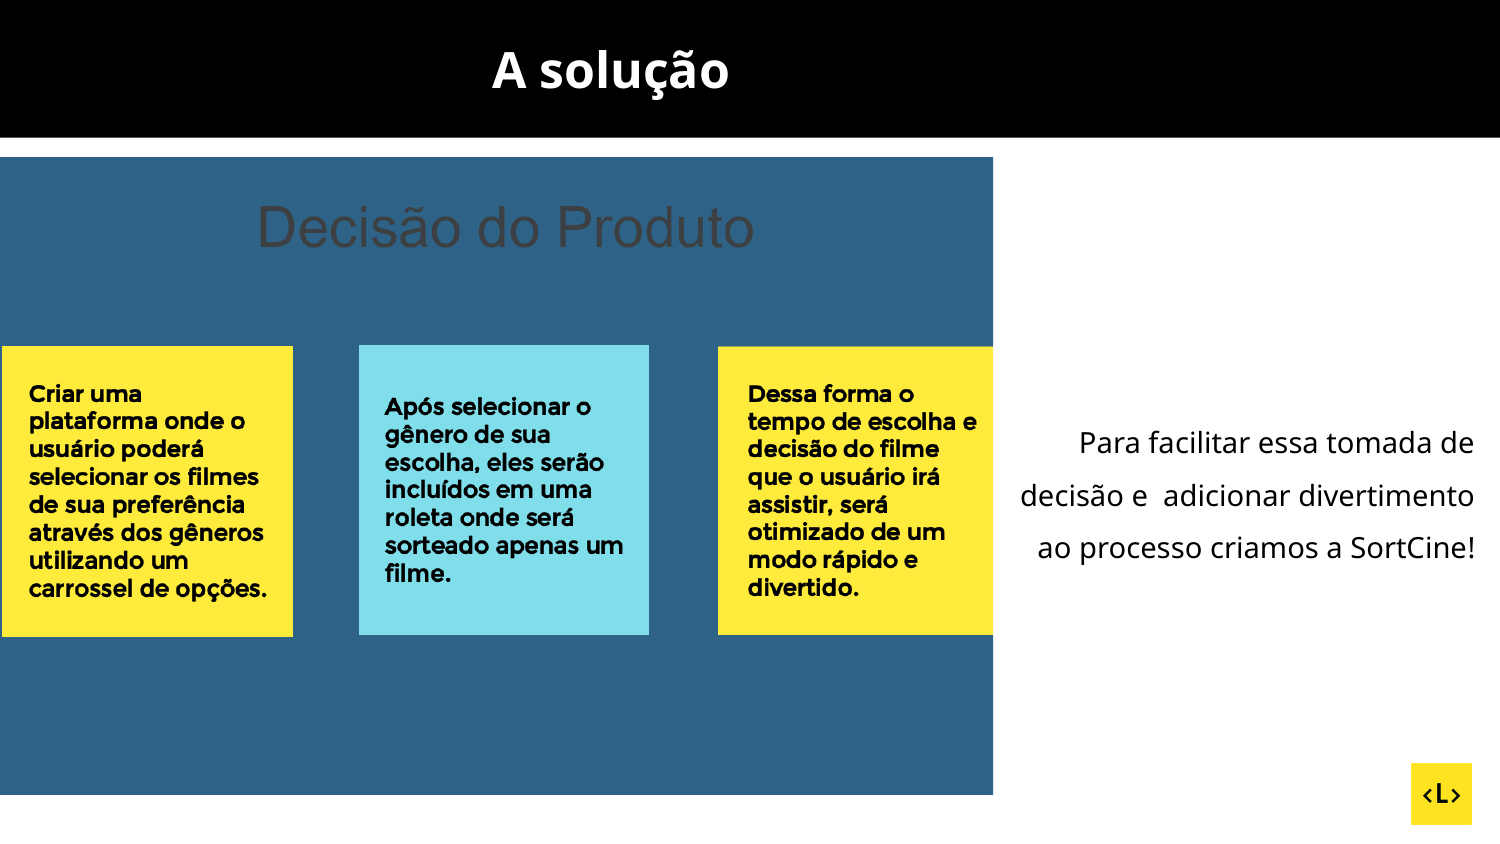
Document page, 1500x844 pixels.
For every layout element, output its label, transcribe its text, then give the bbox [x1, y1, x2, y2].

text_box A solução [477, 27, 963, 111]
picture [1410, 763, 1472, 825]
text_box [0, 0, 1500, 138]
text_box Para facilitar essa tomada de decisão e adicionar divertimento ao processo criamos a SortCine! [998, 206, 1491, 765]
picture [0, 157, 994, 796]
